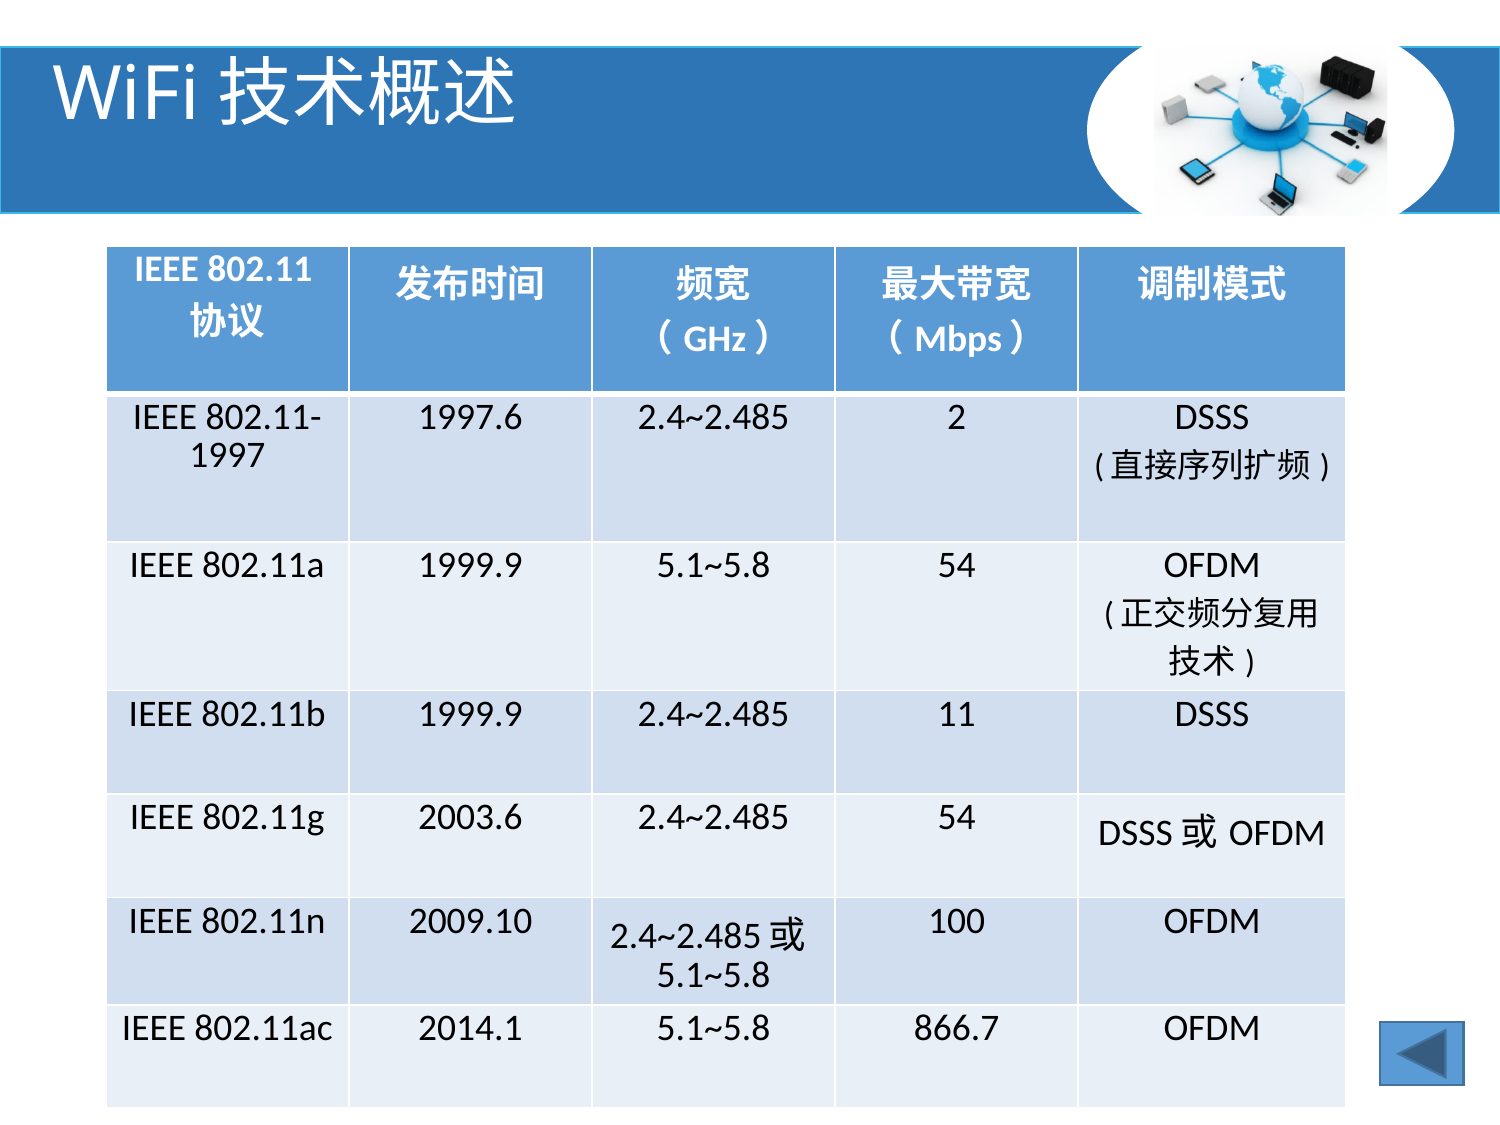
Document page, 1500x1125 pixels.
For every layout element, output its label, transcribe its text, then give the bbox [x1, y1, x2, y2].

table_cell IEEE 802.11a [107, 543, 348, 690]
table_cell 2.4~2.485 [593, 397, 834, 541]
table_cell IEEE 802.11b [107, 691, 348, 793]
table_cell OFDM [1079, 898, 1345, 1004]
table_cell IEEE 802.11ac [107, 1006, 348, 1107]
table_cell 866.7 [836, 1006, 1077, 1107]
table_cell IEEE 802.11g [107, 795, 348, 897]
table_cell 2003.6 [350, 795, 591, 897]
table_cell 2.4~2.485 [593, 795, 834, 897]
table_cell 5.1~5.8 [593, 543, 834, 690]
table_header 发布时间 [350, 247, 591, 391]
table_cell IEEE 802.11-1997 [107, 397, 348, 541]
table_cell 2 [836, 397, 1077, 541]
table_cell 1999.9 [350, 691, 591, 793]
table_cell 2.4~2.485或5.1~5.8 [593, 898, 834, 1004]
table_cell OFDM (正交频分复用技术) [1079, 543, 1345, 690]
table_header IEEE 802.11协议 [107, 247, 348, 391]
table_header 调制模式 [1079, 247, 1345, 391]
table_cell IEEE 802.11n [107, 898, 348, 1004]
text_box [1379, 1021, 1465, 1086]
table_cell 2009.10 [350, 898, 591, 1004]
table_cell 2.4~2.485 [593, 691, 834, 793]
table_cell 1999.9 [350, 543, 591, 690]
table_header 频宽 （GHz） [593, 247, 834, 391]
table_cell 5.1~5.8 [593, 1006, 834, 1107]
text_box WiFi技术概述 [37, 37, 1024, 143]
table_cell 11 [836, 691, 1077, 793]
table_cell DSSS (直接序列扩频) [1079, 397, 1345, 541]
table_cell 54 [836, 543, 1077, 690]
table_header 最大带宽（Mbps） [836, 247, 1077, 391]
table_cell OFDM [1079, 1006, 1345, 1107]
table_cell DSSS或OFDM [1079, 795, 1345, 897]
table_cell 54 [836, 795, 1077, 897]
table_cell 100 [836, 898, 1077, 1004]
table_cell 1997.6 [350, 397, 591, 541]
table_cell 2014.1 [350, 1006, 591, 1107]
table_cell DSSS [1079, 691, 1345, 793]
picture [1154, 46, 1388, 216]
